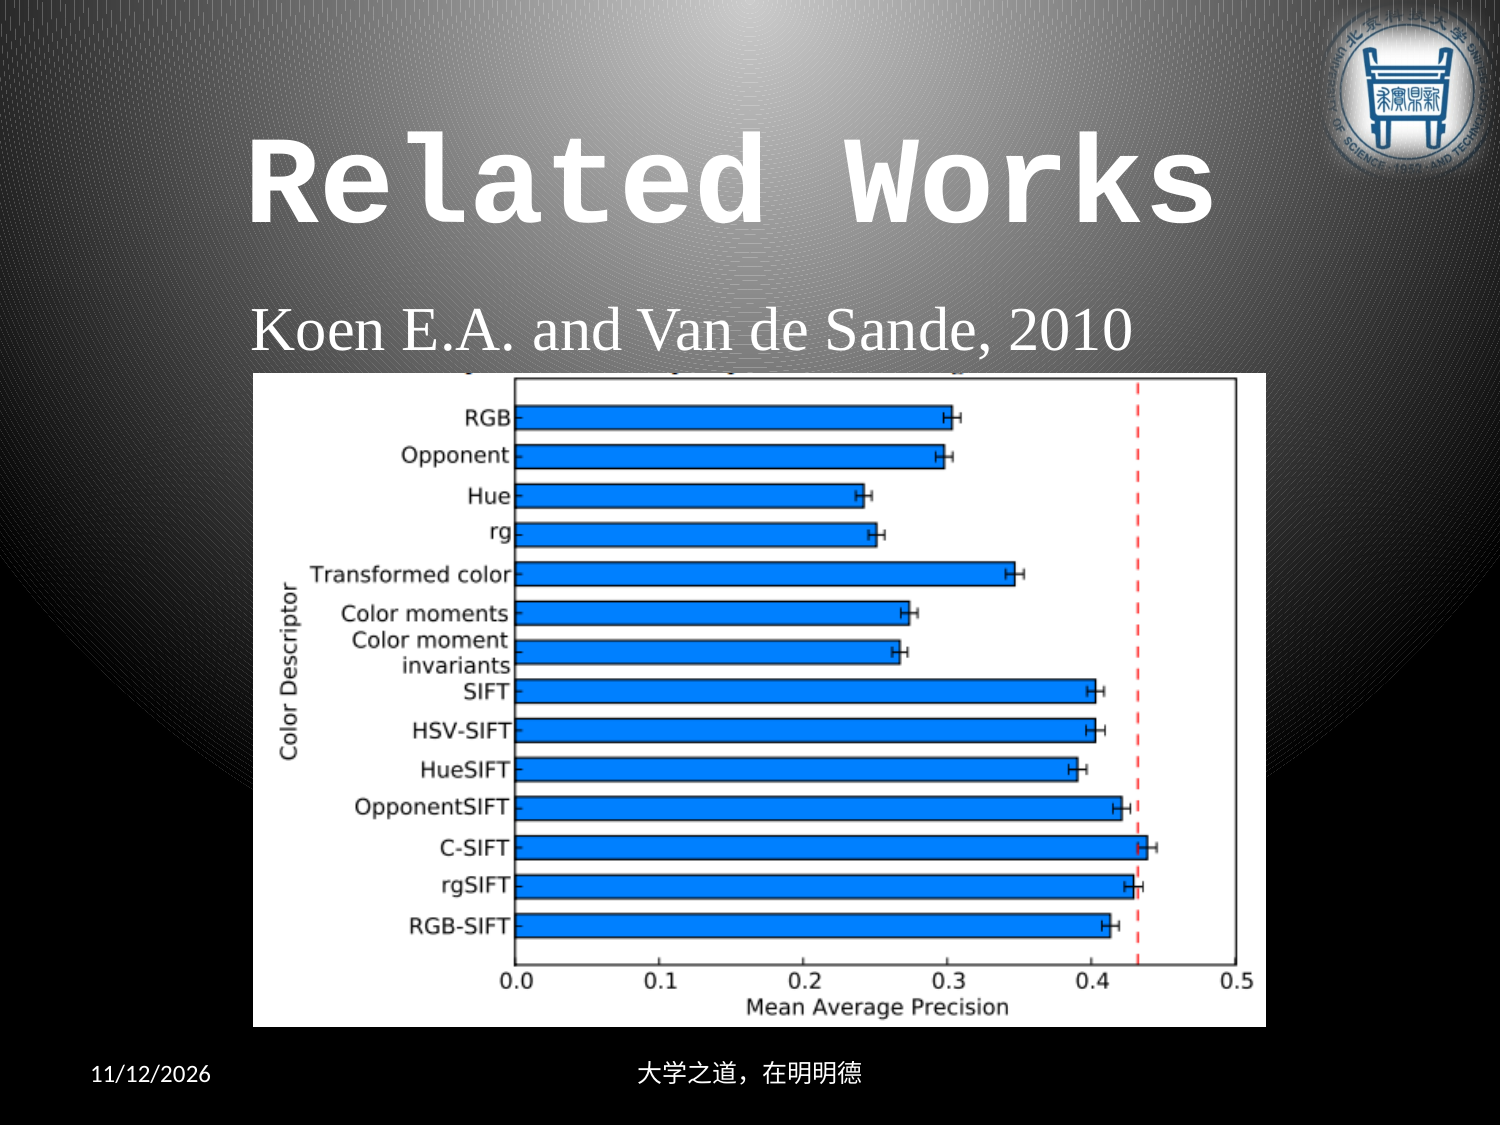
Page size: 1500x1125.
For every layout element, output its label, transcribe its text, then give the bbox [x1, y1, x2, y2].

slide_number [75, 1042, 425, 1103]
text_box Koen E.A. and Van de Sande, 2010 [236, 243, 1282, 371]
picture [253, 373, 1266, 1027]
picture [1356, 38, 1463, 147]
text_box Related Works [159, 89, 1306, 255]
footer 大学之道，在明明德 [512, 1042, 988, 1103]
